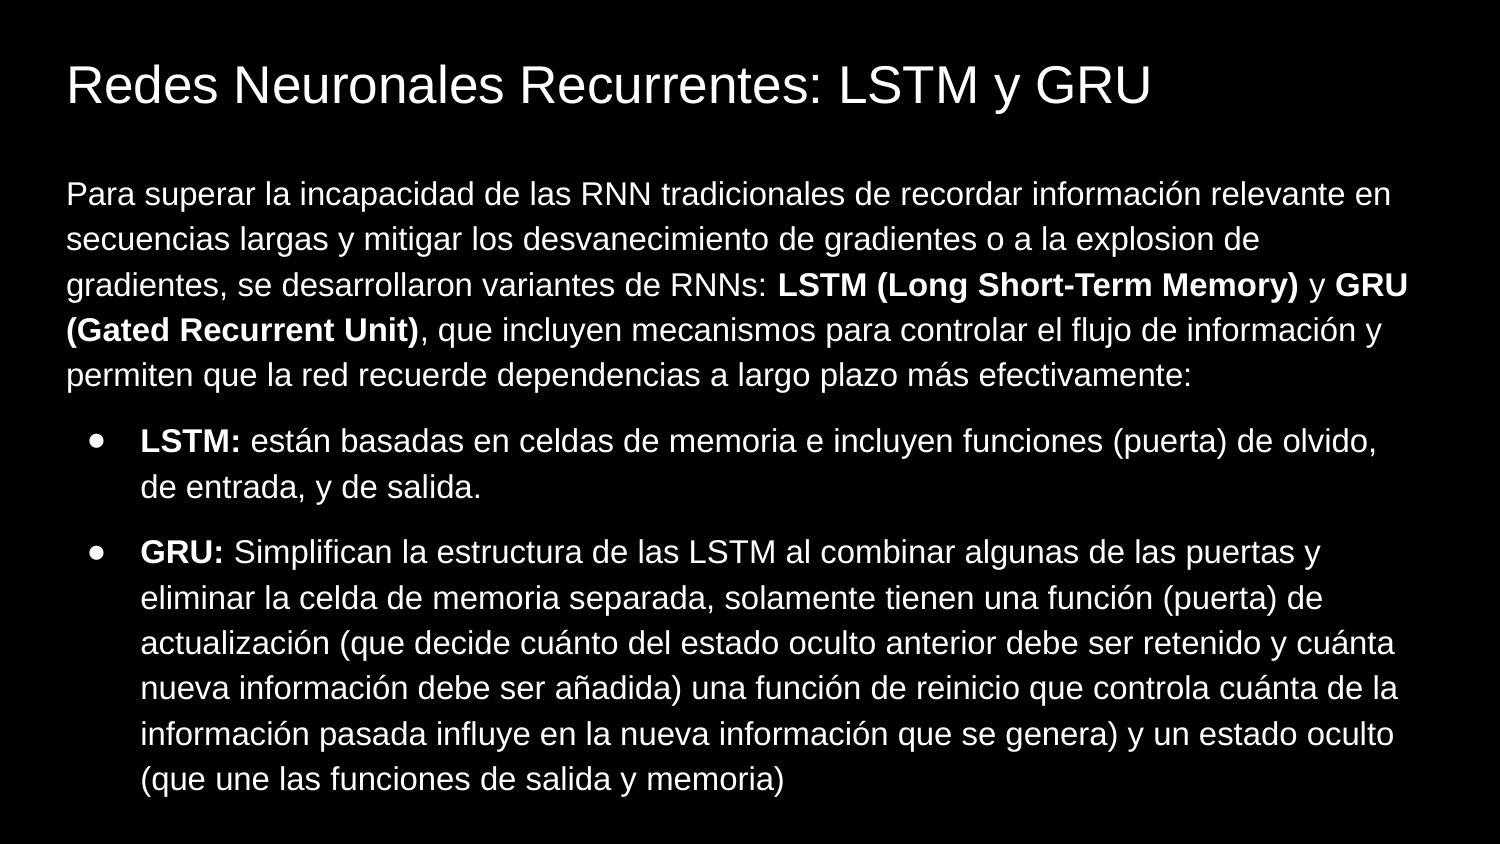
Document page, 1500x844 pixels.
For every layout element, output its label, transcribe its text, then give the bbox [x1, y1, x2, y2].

list Para superar la incapacidad de las RNN tradicionales de recordar información relevante en secuencias largas y mitigar los desvanecimiento de gradientes o a la explosion de gradientes, se desarrollaron variantes de RNNs: LSTM (Long Short-Term Memory) y GRU (Gated Recurrent Unit), que incluyen mecanismos para controlar el flujo de información y permiten que la red recuerde dependencias a largo plazo más efectivamente: LSTM: están basadas en celdas de memoria e incluyen funciones (puerta) de olvido, de entrada, y de salida. GRU: Simplifican la estructura de las LSTM al combinar algunas de las puertas y eliminar la celda de memoria separada, solamente tienen una función (puerta) de actualización (que decide cuánto del estado oculto anterior debe ser retenido y cuánta nueva información debe ser añadida) una función de reinicio que controla cuánta de la información pasada influye en la nueva información que se genera) y un estado oculto (que une las funciones de salida y memoria) [51, 151, 1437, 813]
title Redes Neuronales Recurrentes: LSTM y GRU [51, 35, 1449, 130]
